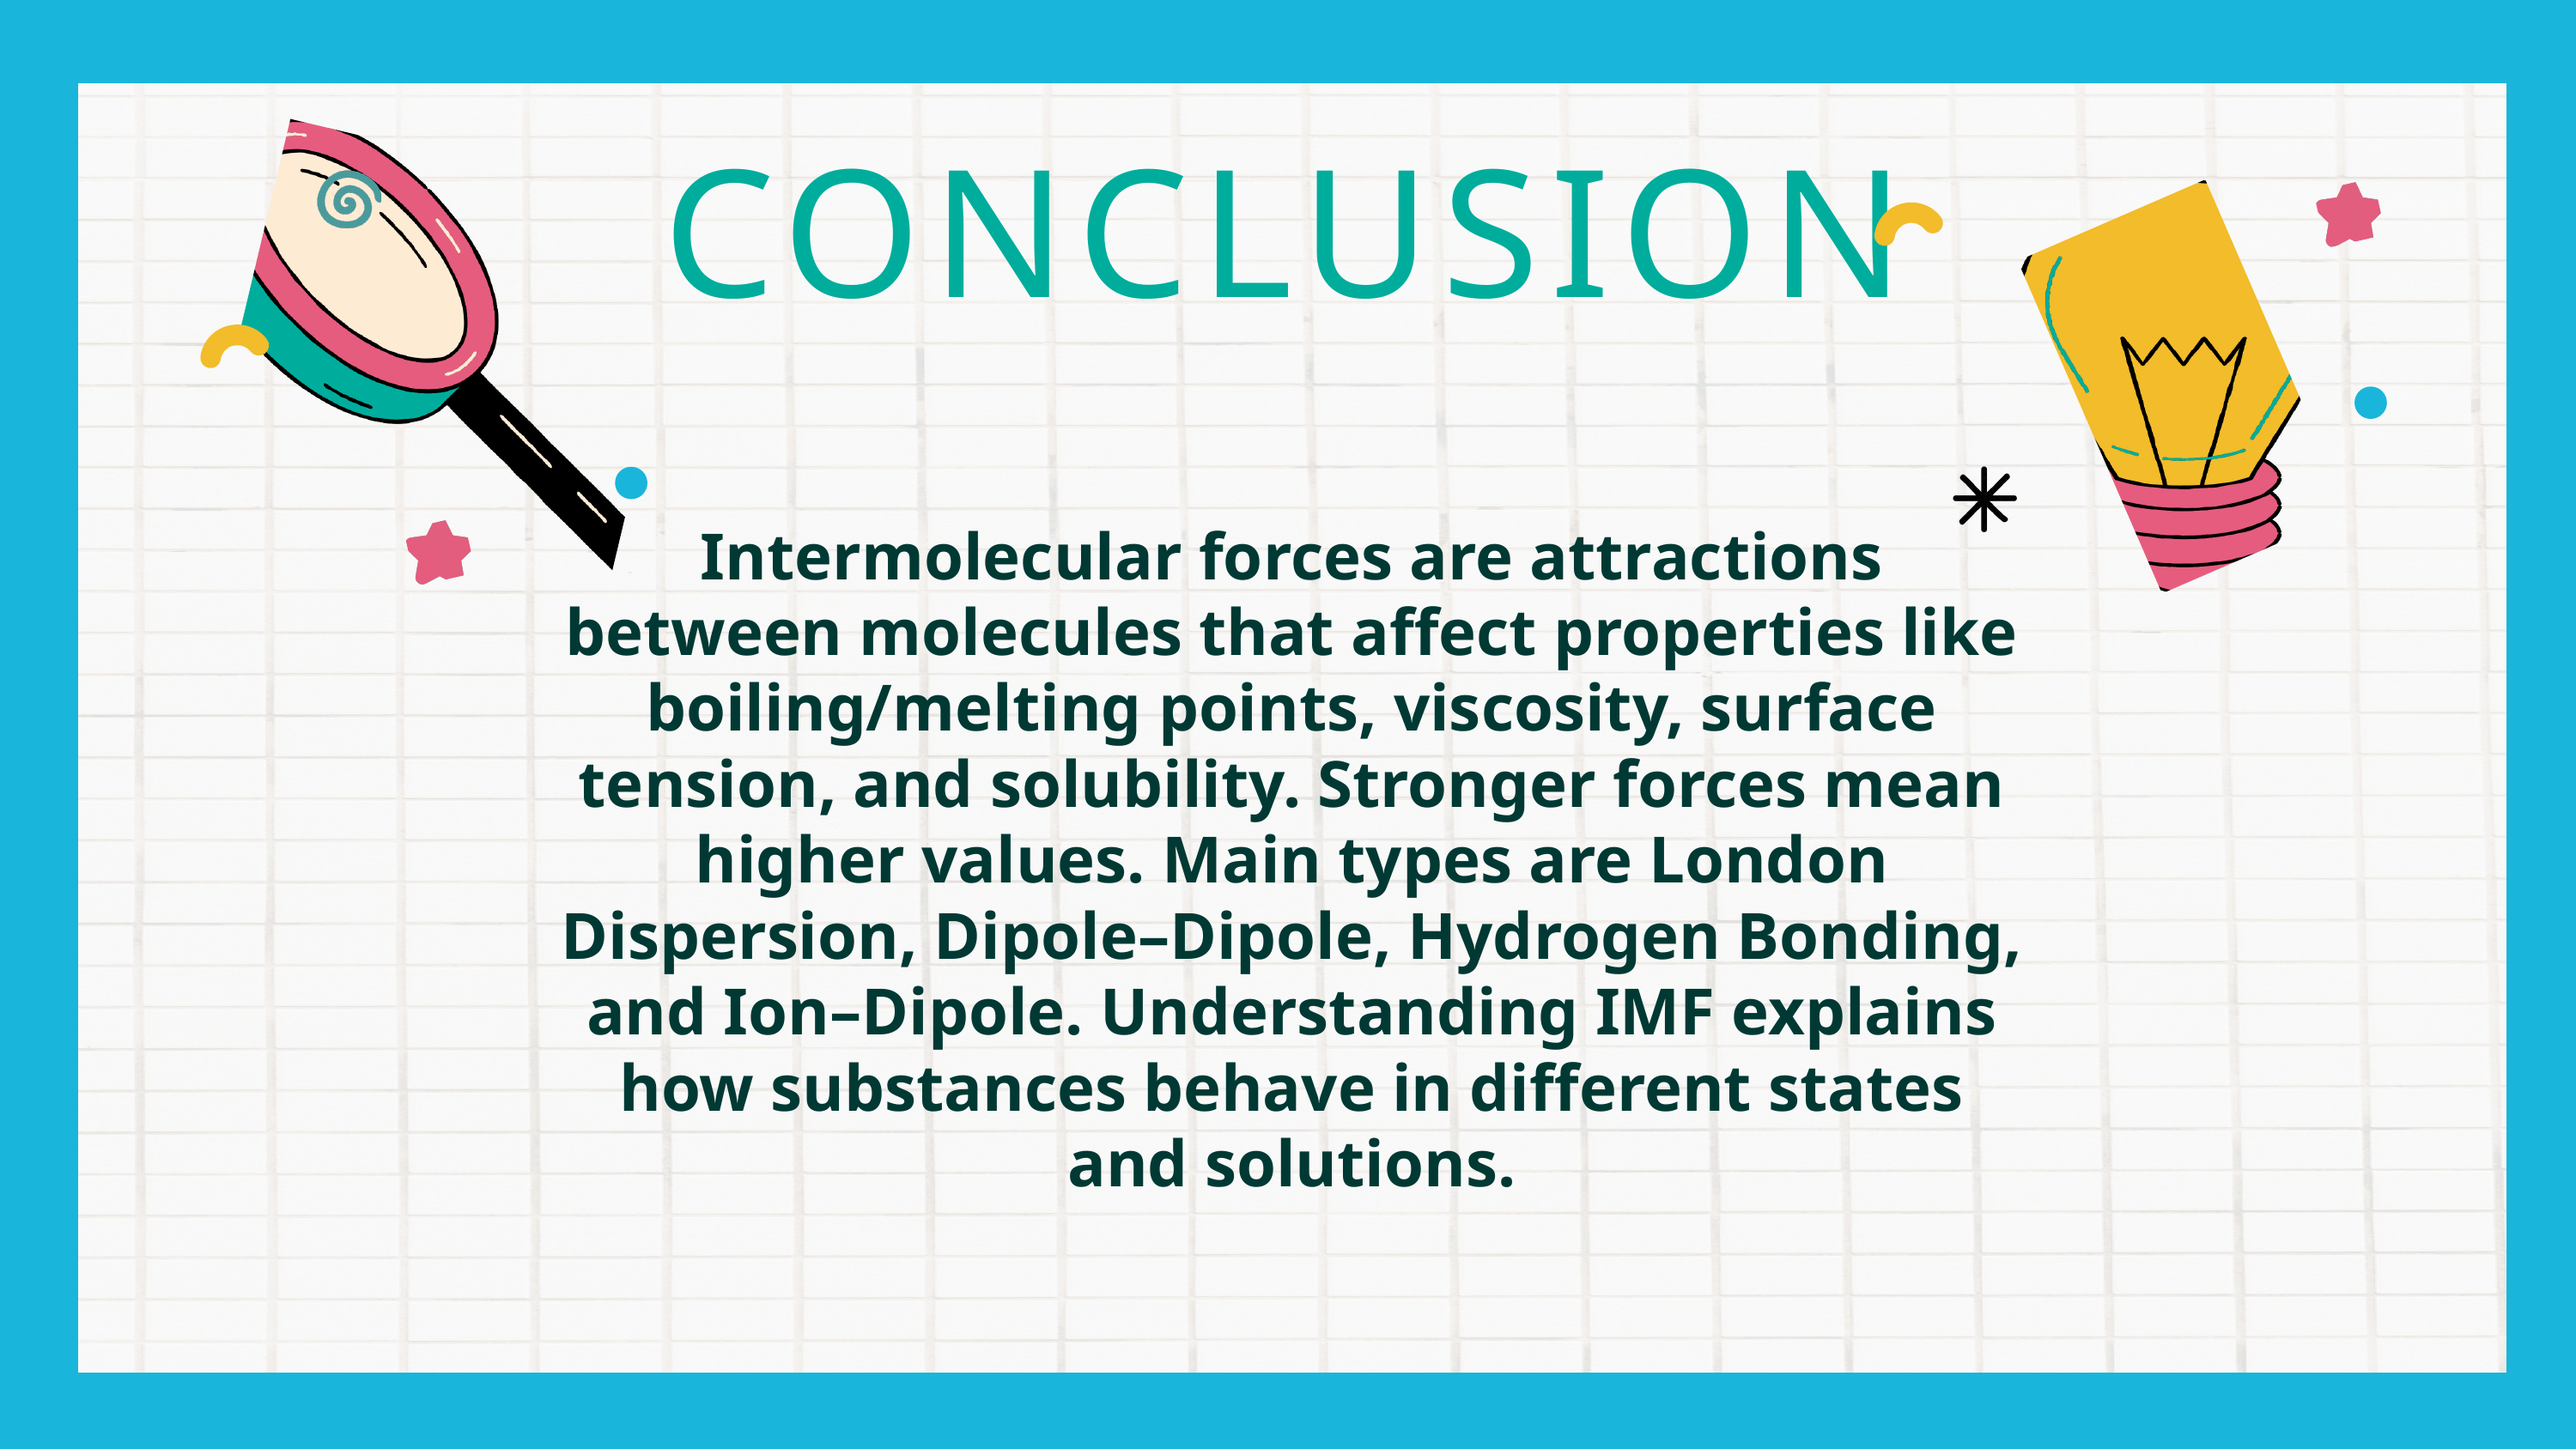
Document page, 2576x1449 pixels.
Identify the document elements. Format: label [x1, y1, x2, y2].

text_box [1871, 203, 1942, 240]
text_box [197, 324, 268, 363]
text_box [615, 466, 648, 500]
text_box [2354, 386, 2387, 420]
text_box [0, 0, 2576, 1449]
